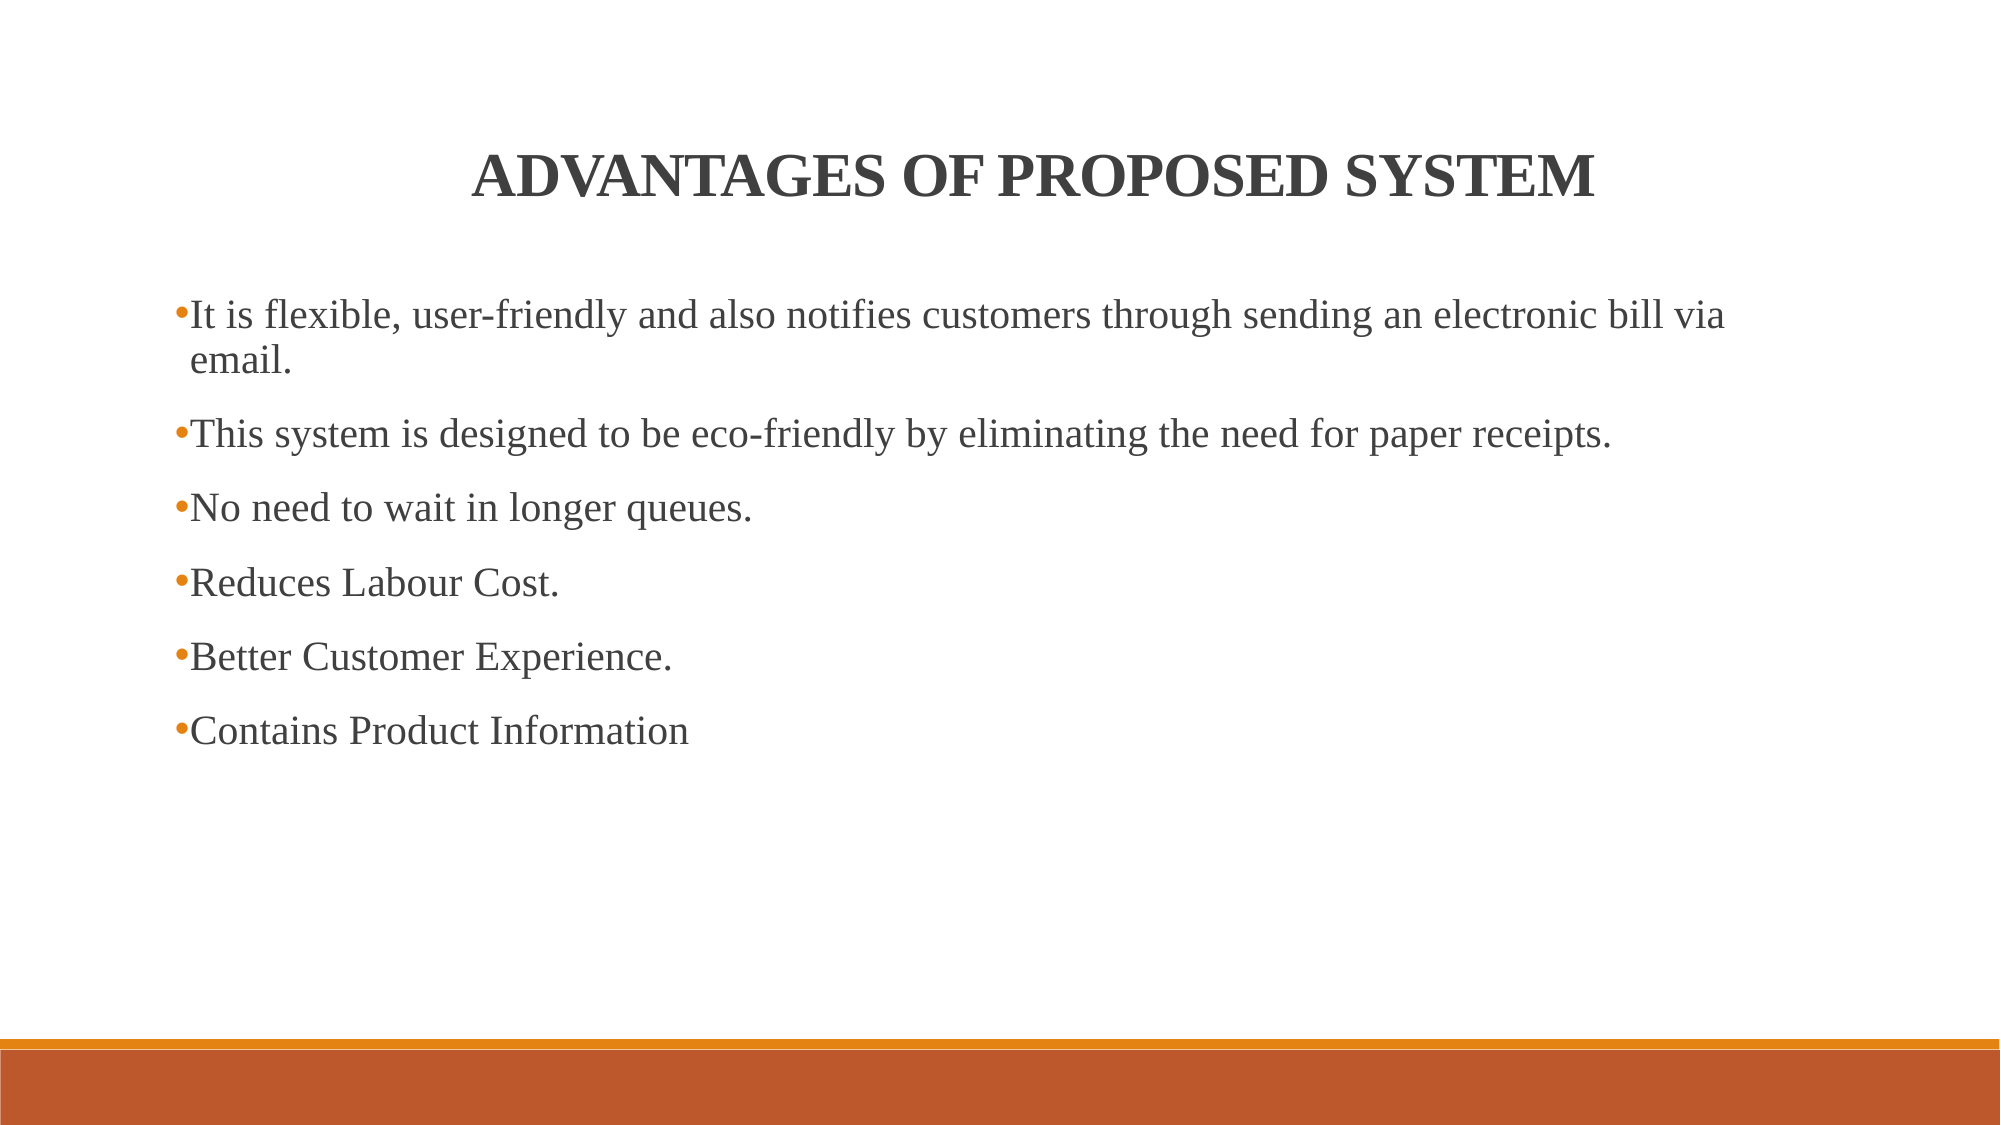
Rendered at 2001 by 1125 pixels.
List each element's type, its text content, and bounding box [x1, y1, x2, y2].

title ADVANTAGES OF PROPOSED SYSTEM [81, 41, 1987, 217]
list It is flexible, user-friendly and also notifies customers through sending an electronic bill via email. This system is designed to be eco-friendly by eliminating the need for paper receipts. No need to wait in longer queues. Reduces Labour Cost. Better Customer Experience. Contains Product Information [174, 284, 1825, 945]
